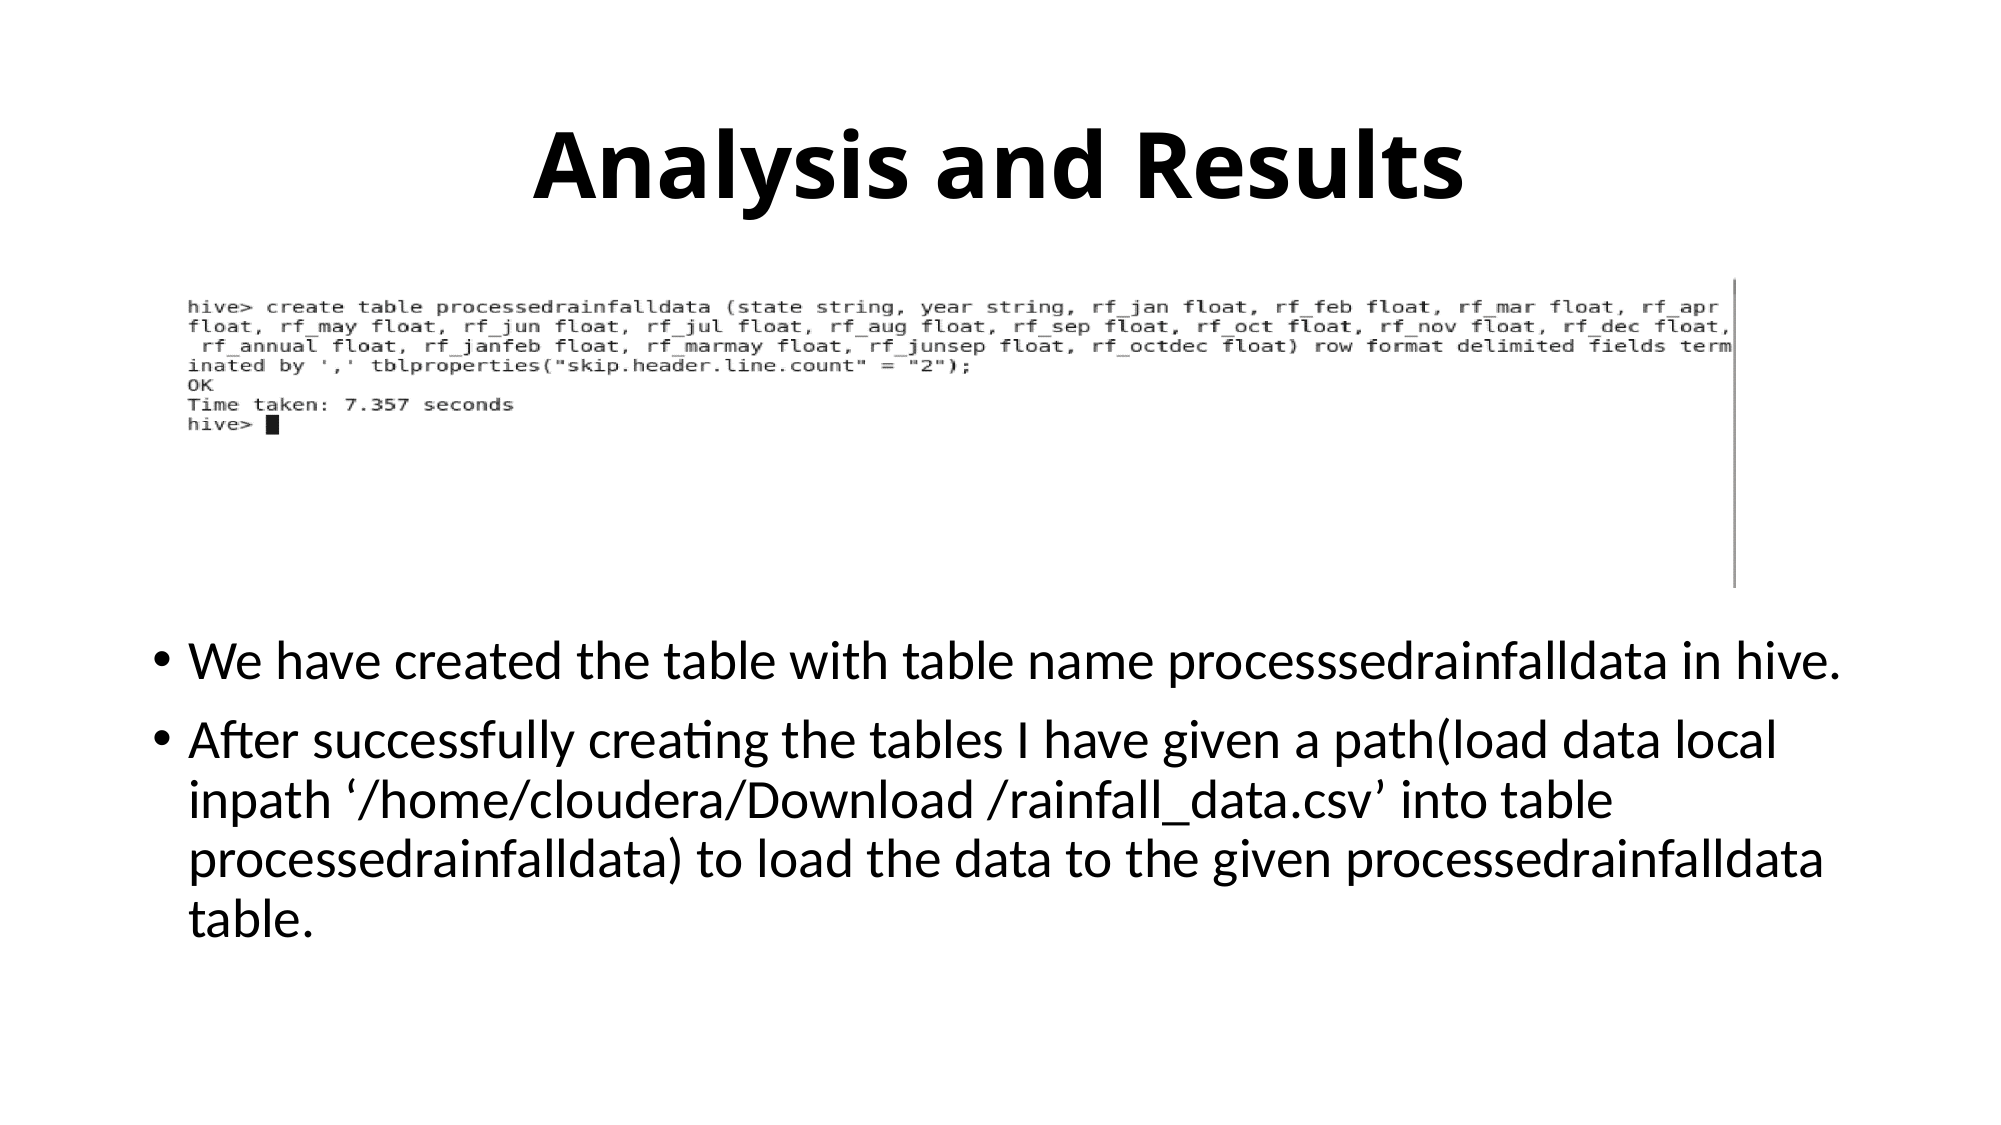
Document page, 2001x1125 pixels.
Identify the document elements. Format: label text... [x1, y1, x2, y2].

list We have created the table with table name processsedrainfalldata in hive. After successfully creating the tables I have given a path(load data local inpath ‘/home/cloudera/Download /rainfall_data.csv’ into table processedrainfalldata) to load the data to the given processedrainfalldata table. [137, 299, 1863, 1014]
picture [186, 277, 1736, 588]
title Analysis and Results [137, 59, 1863, 278]
